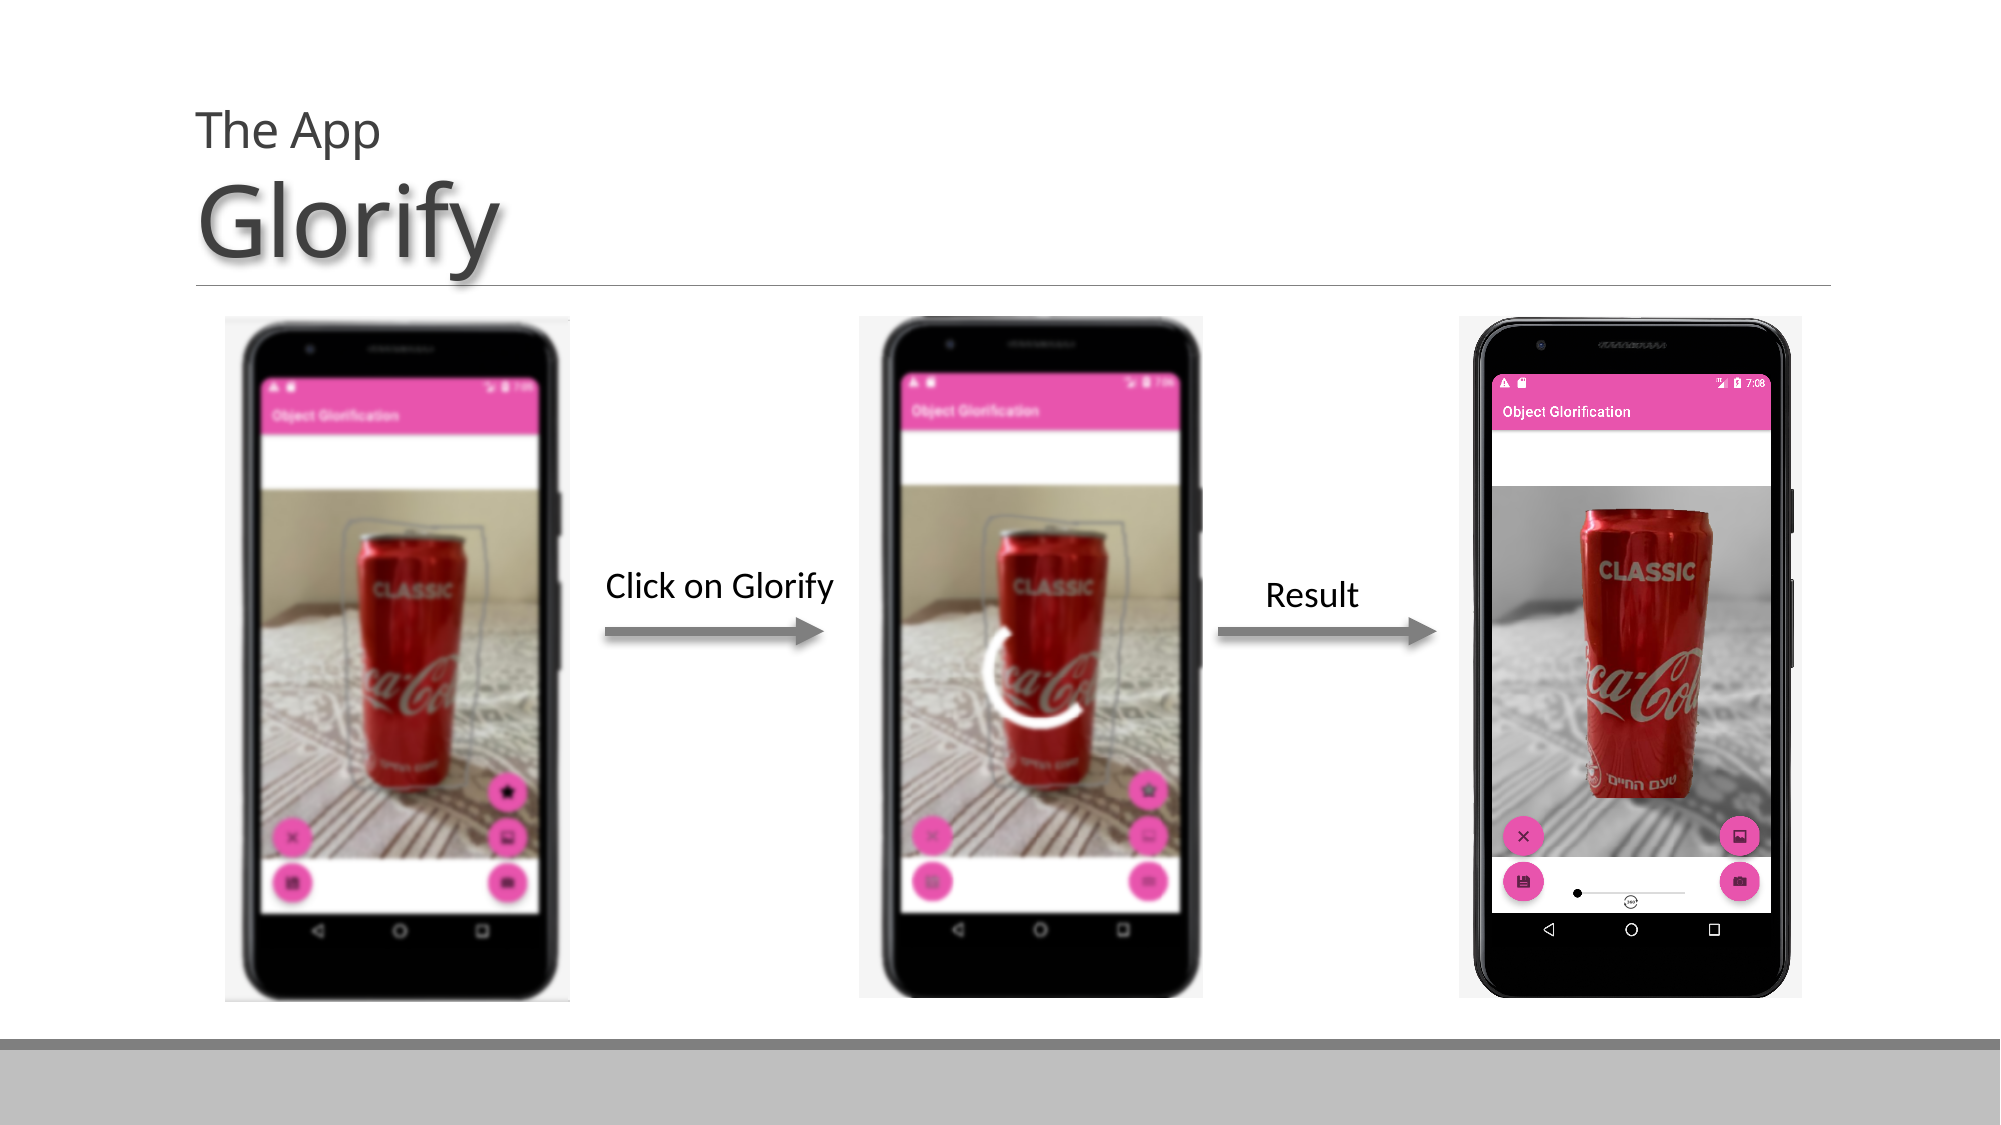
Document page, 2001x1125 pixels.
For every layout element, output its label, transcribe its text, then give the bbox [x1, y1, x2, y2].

text_box Click on Glorify [591, 553, 858, 614]
picture [225, 316, 570, 1002]
picture [858, 315, 1203, 998]
title The App [180, 70, 1830, 166]
text_box Result [1250, 562, 1404, 623]
text_box Glorify [179, 46, 1830, 285]
picture [1459, 315, 1802, 998]
